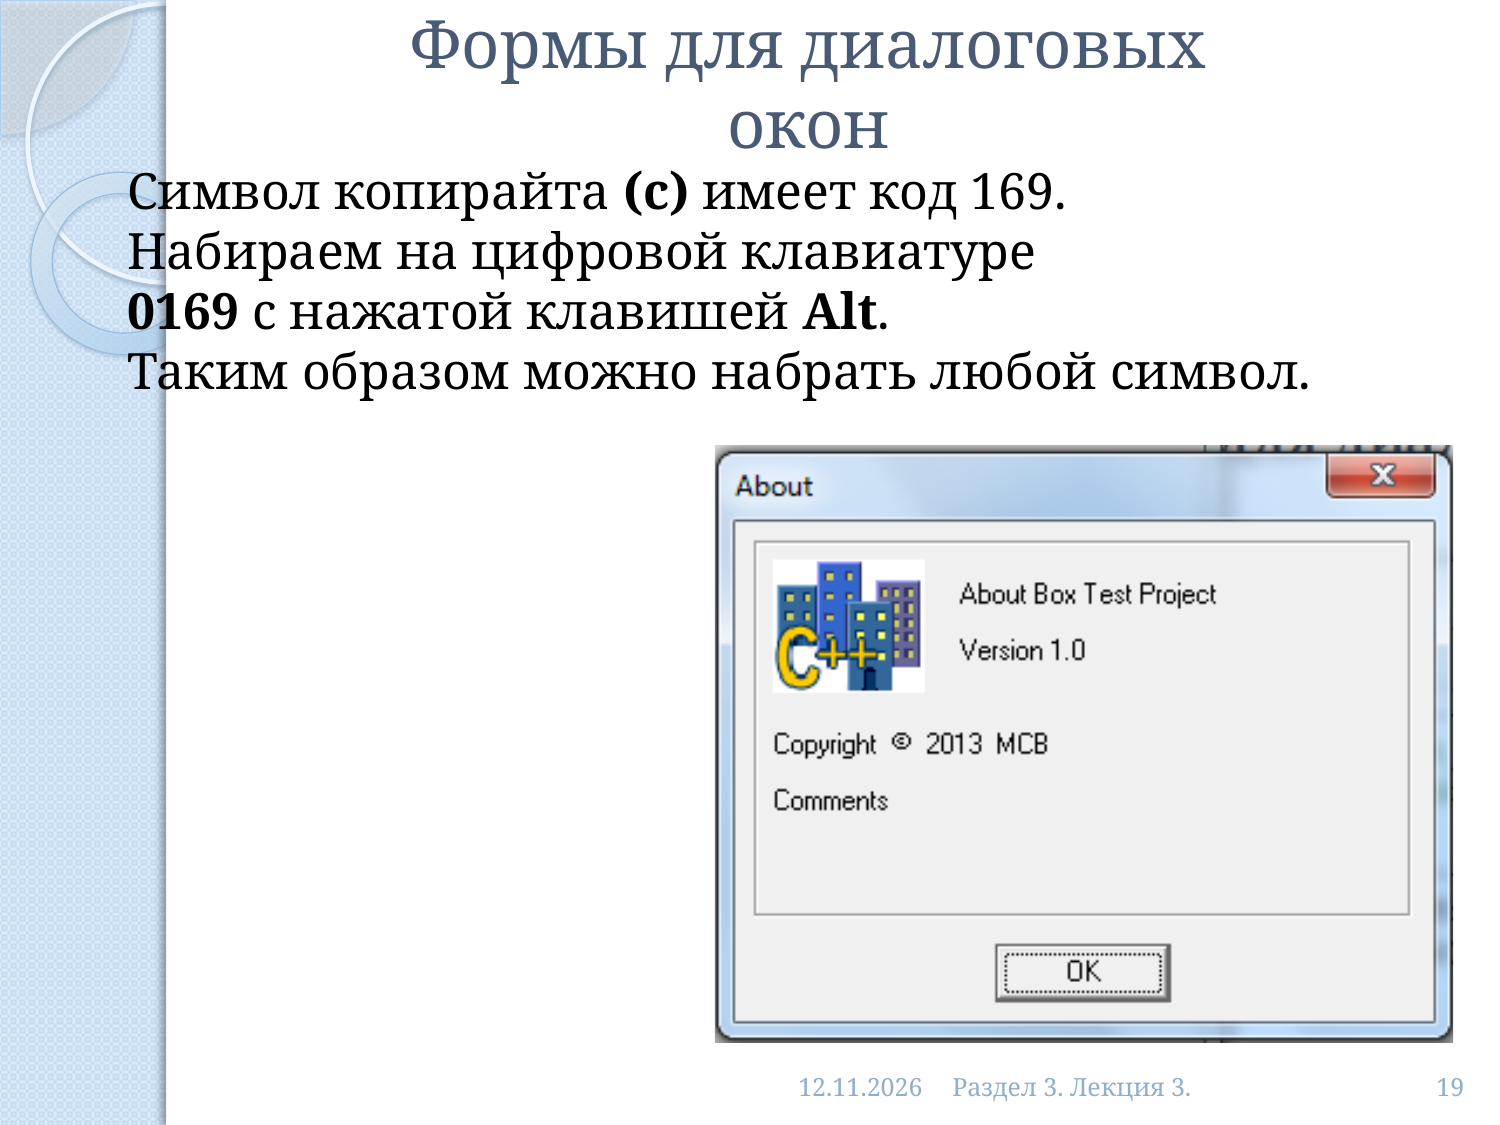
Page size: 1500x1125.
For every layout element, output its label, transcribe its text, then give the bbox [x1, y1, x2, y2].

picture [714, 445, 1454, 1044]
slide_number 19 [1413, 1034, 1488, 1113]
text_box Символ копирайта (с) имеет код 169. Набираем на цифровой клавиатуре 0169 с нажатой клавишей Alt. Таким образом можно набрать любой символ. [112, 152, 1327, 408]
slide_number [587, 1034, 938, 1113]
text_box Формы для диалоговых окон [316, 11, 1301, 152]
footer Раздел 3. Лекция 3. [938, 1056, 1413, 1113]
